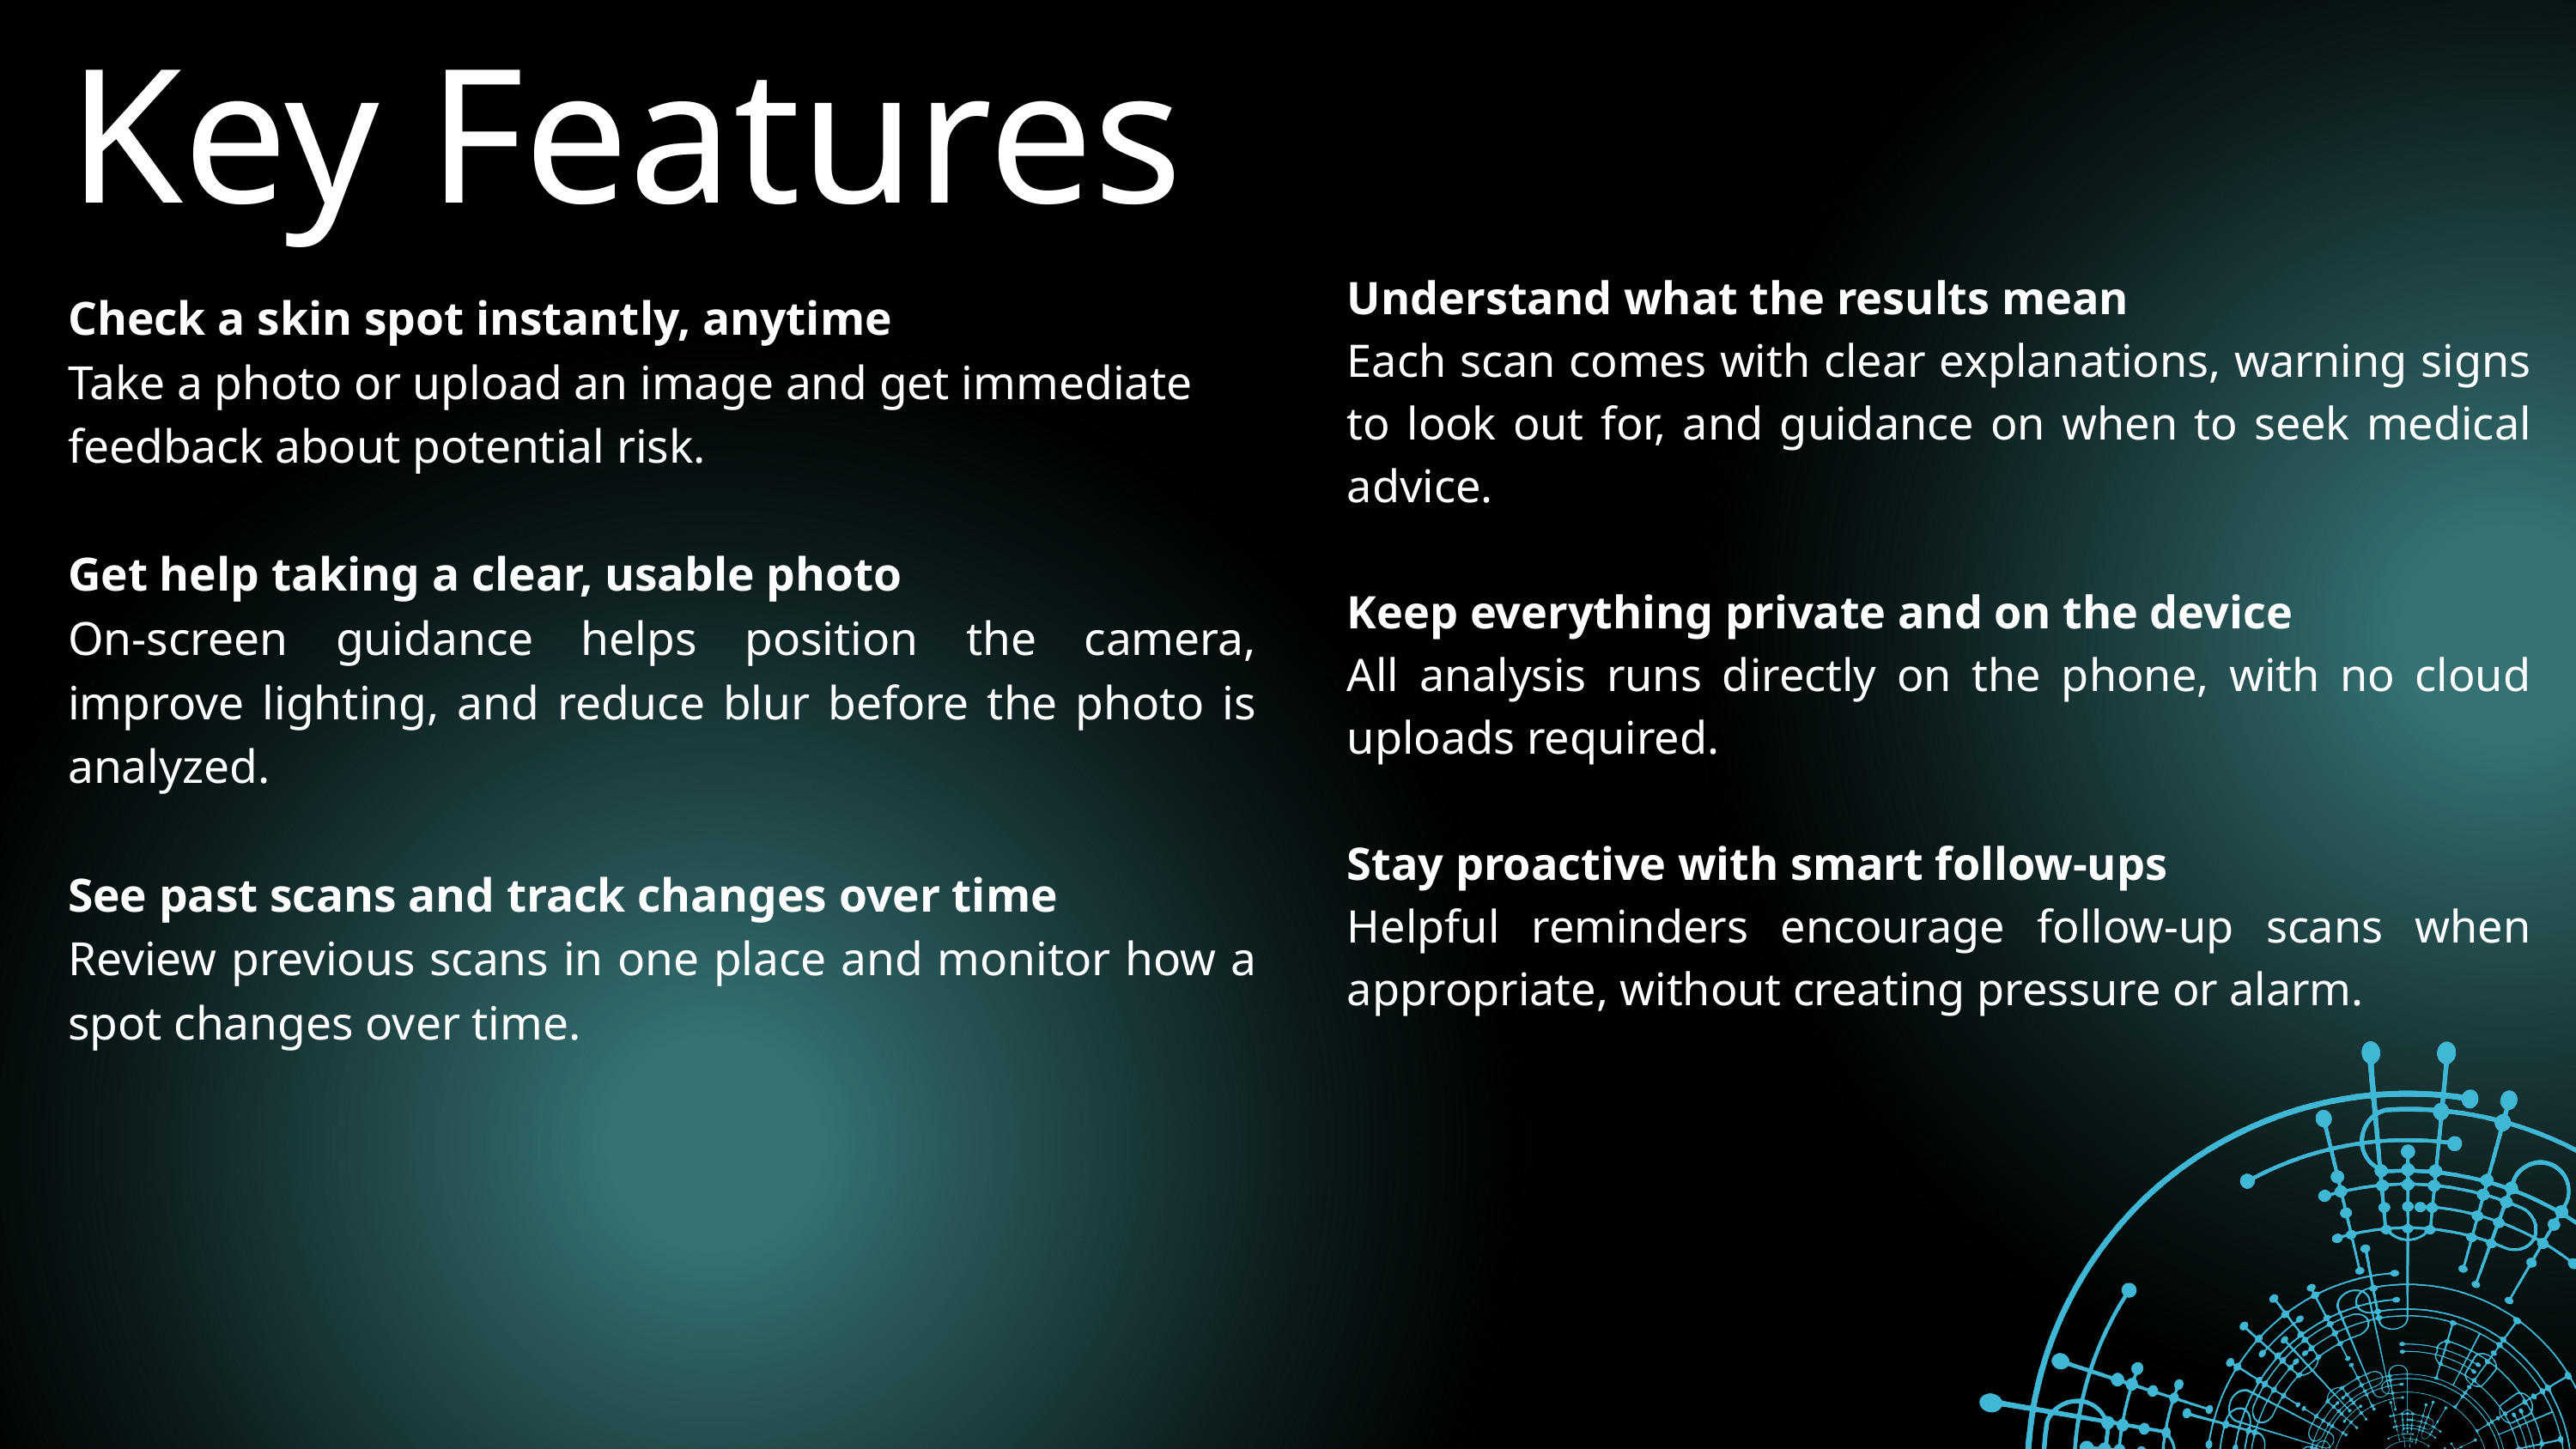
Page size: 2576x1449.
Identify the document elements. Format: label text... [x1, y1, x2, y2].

text_box [1972, 1040, 2576, 1449]
text_box Understand what the results mean Each scan comes with clear explanations, warning signs to look out for, and guidance on when to seek medical advice. Keep everything private and on the device All analysis runs directly on the phone, with no cloud uploads required. Stay proactive with smart follow-ups Helpful reminders encourage follow-up scans when appropriate, without creating pressure or alarm. [1346, 260, 2532, 1015]
text_box [1692, 0, 2576, 1449]
text_box [0, 330, 1529, 1449]
text_box Key Features [68, 63, 1656, 594]
text_box Check a skin spot instantly, anytime Take a photo or upload an image and get immediate feedback about potential risk. Get help taking a clear, usable photo On-screen guidance helps position the camera, improve lighting, and reduce blur before the photo is analyzed. See past scans and track changes over time Review previous scans in one place and monitor how a spot changes over time. [68, 280, 1257, 1178]
